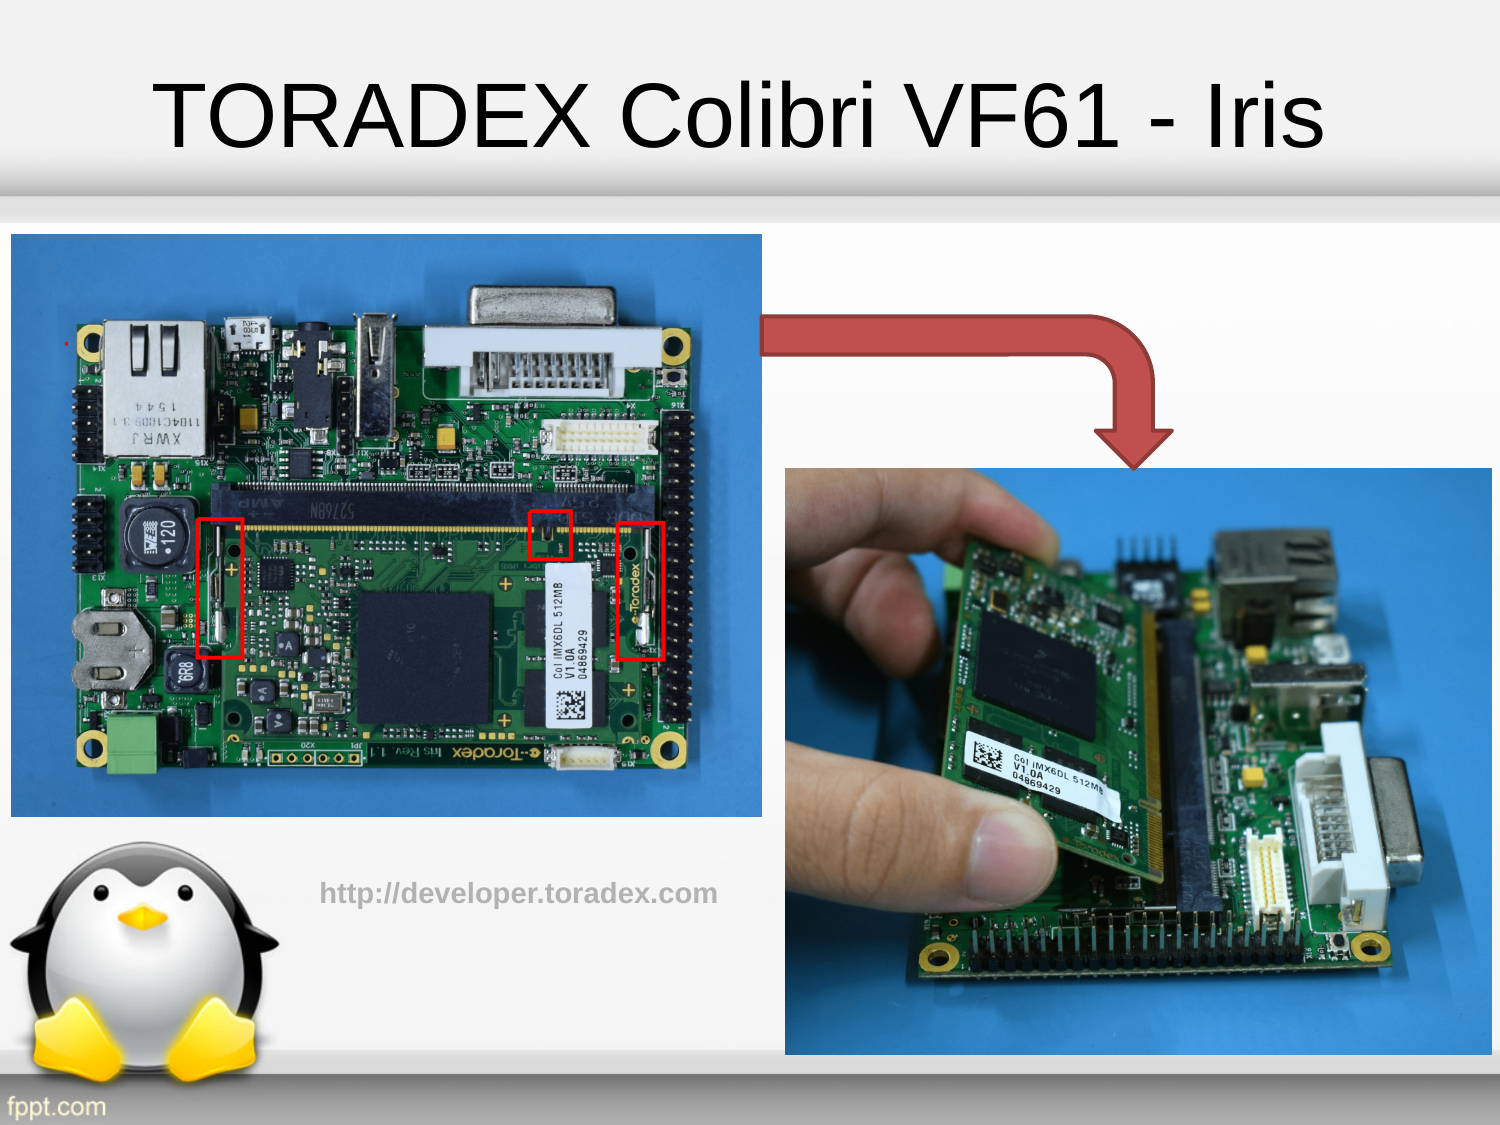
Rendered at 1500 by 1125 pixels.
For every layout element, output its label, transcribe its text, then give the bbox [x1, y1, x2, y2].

text_box http://developer.toradex.com [304, 867, 762, 914]
text_box TORADEX Colibri VF61 - Iris [64, 30, 1415, 192]
picture [0, 0, 1500, 1125]
text_box [767, 314, 1174, 467]
